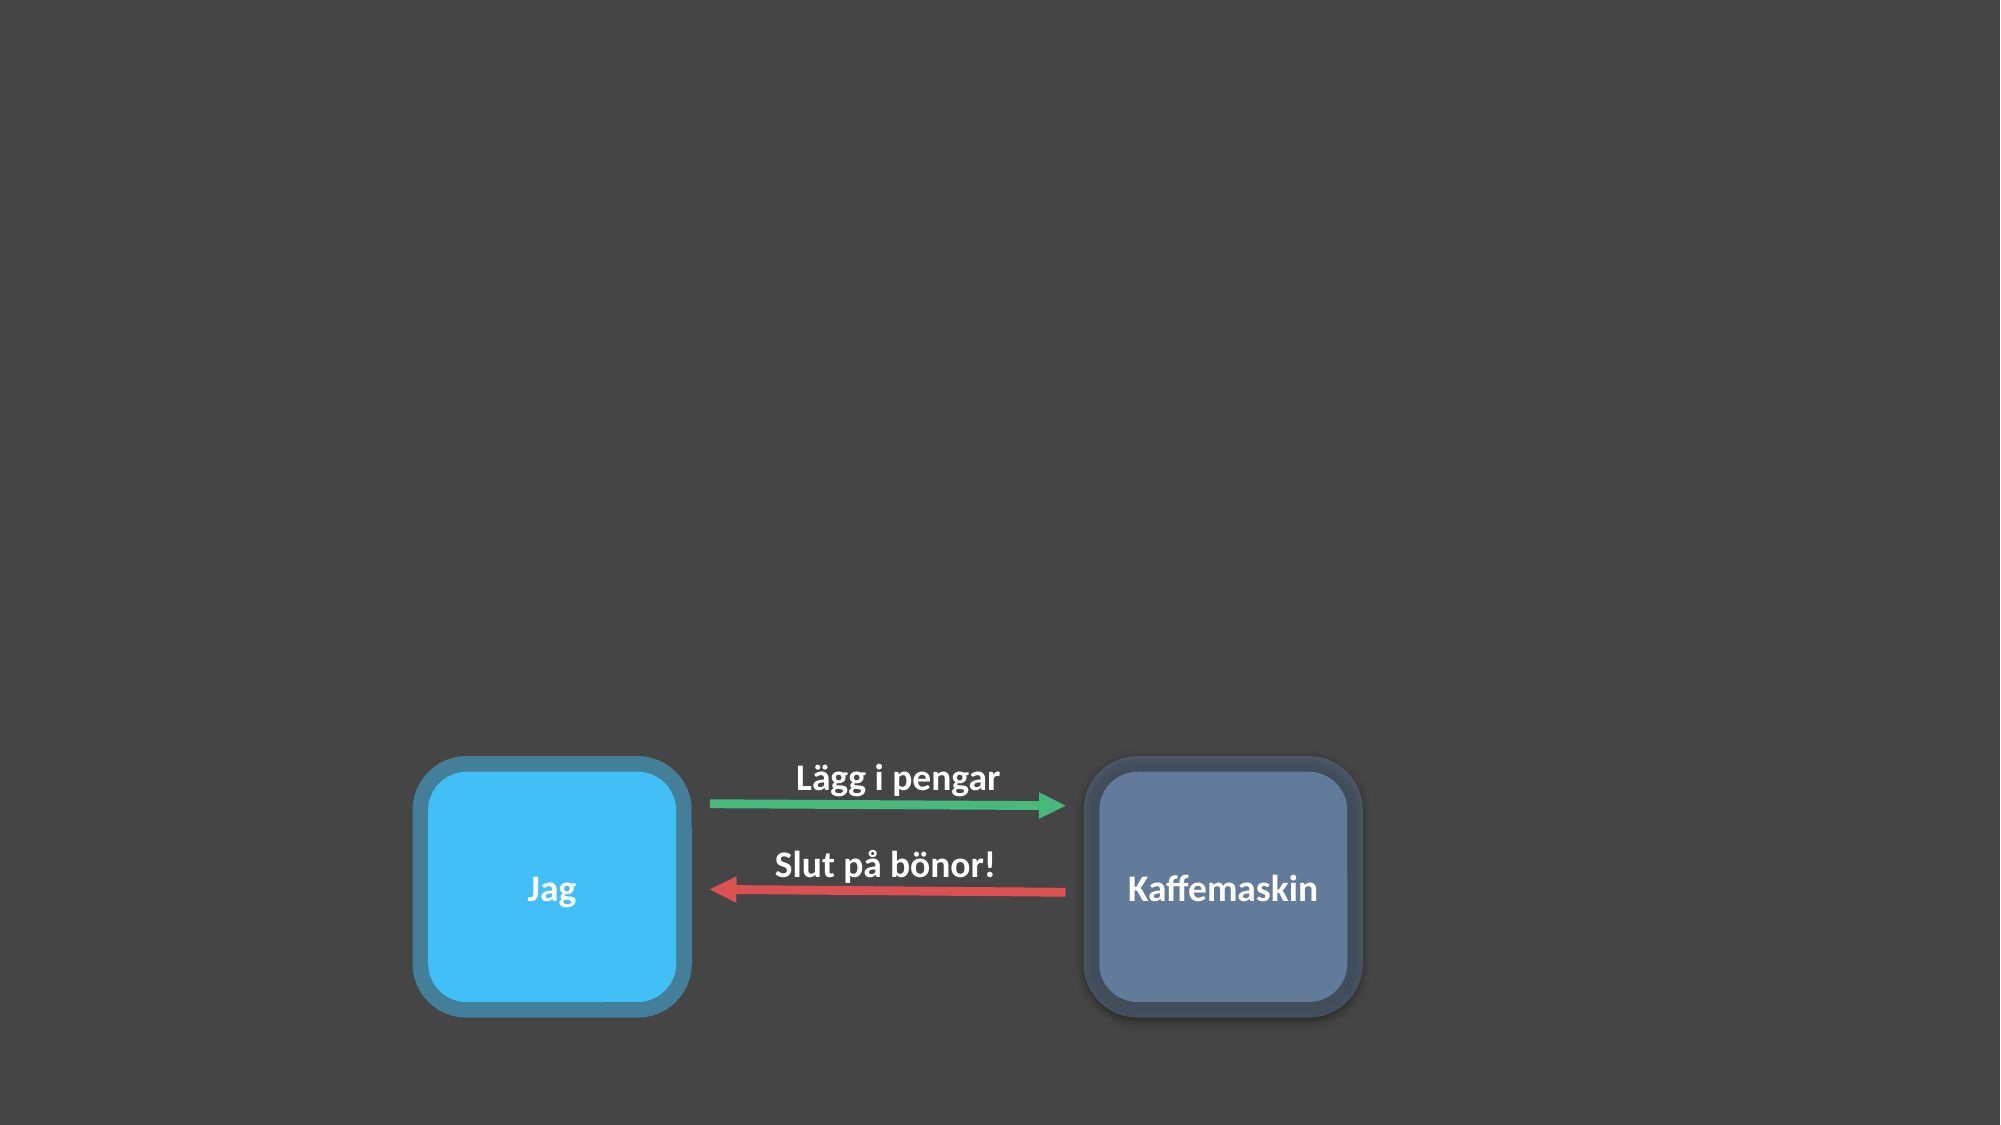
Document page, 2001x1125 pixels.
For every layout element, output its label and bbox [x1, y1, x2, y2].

text_box [428, 745, 1348, 1003]
